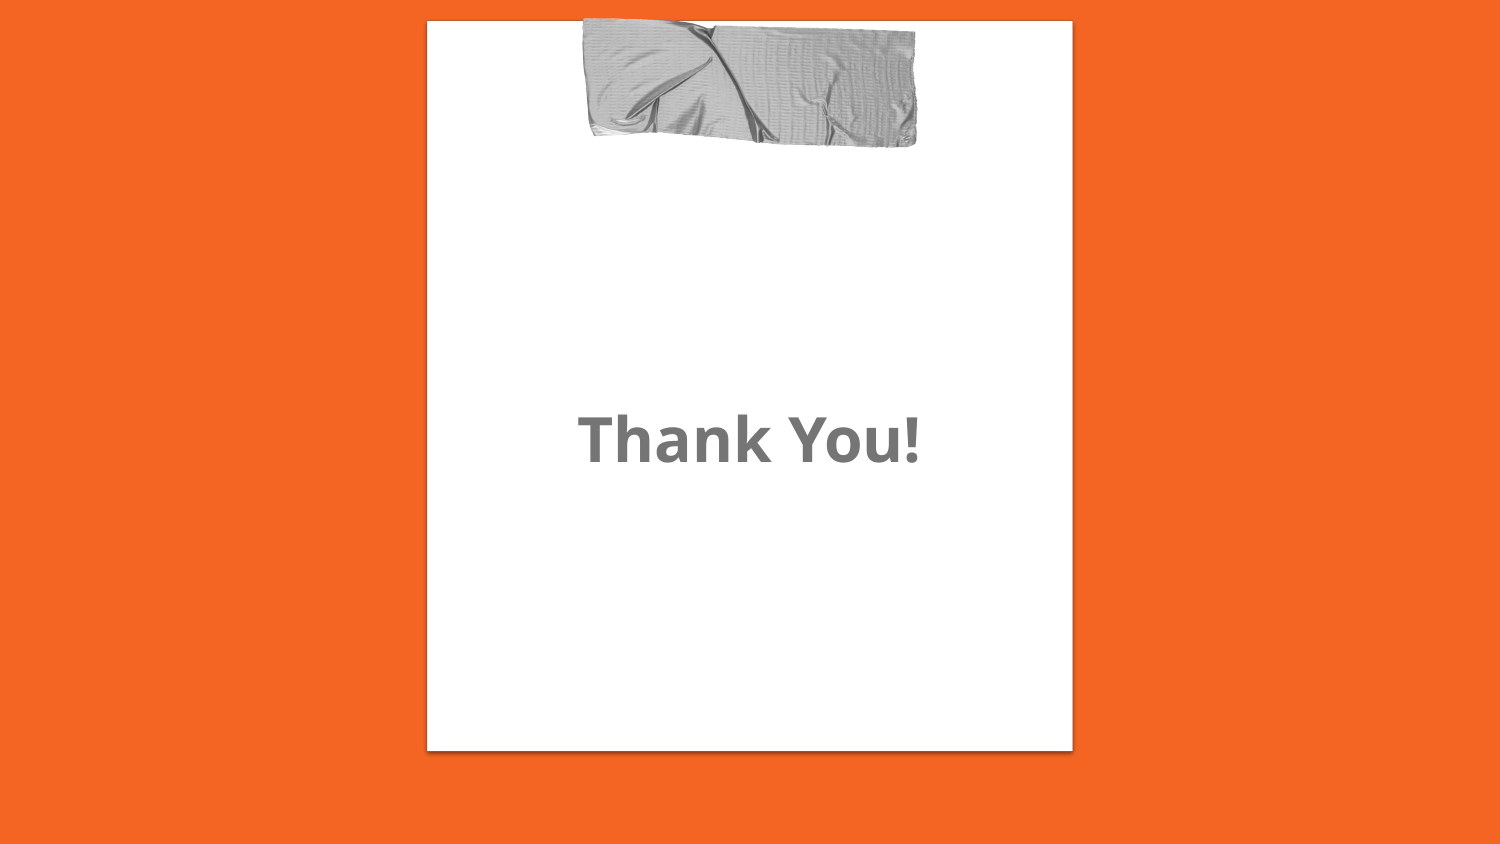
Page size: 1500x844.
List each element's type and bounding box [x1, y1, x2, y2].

picture [400, 0, 1100, 781]
